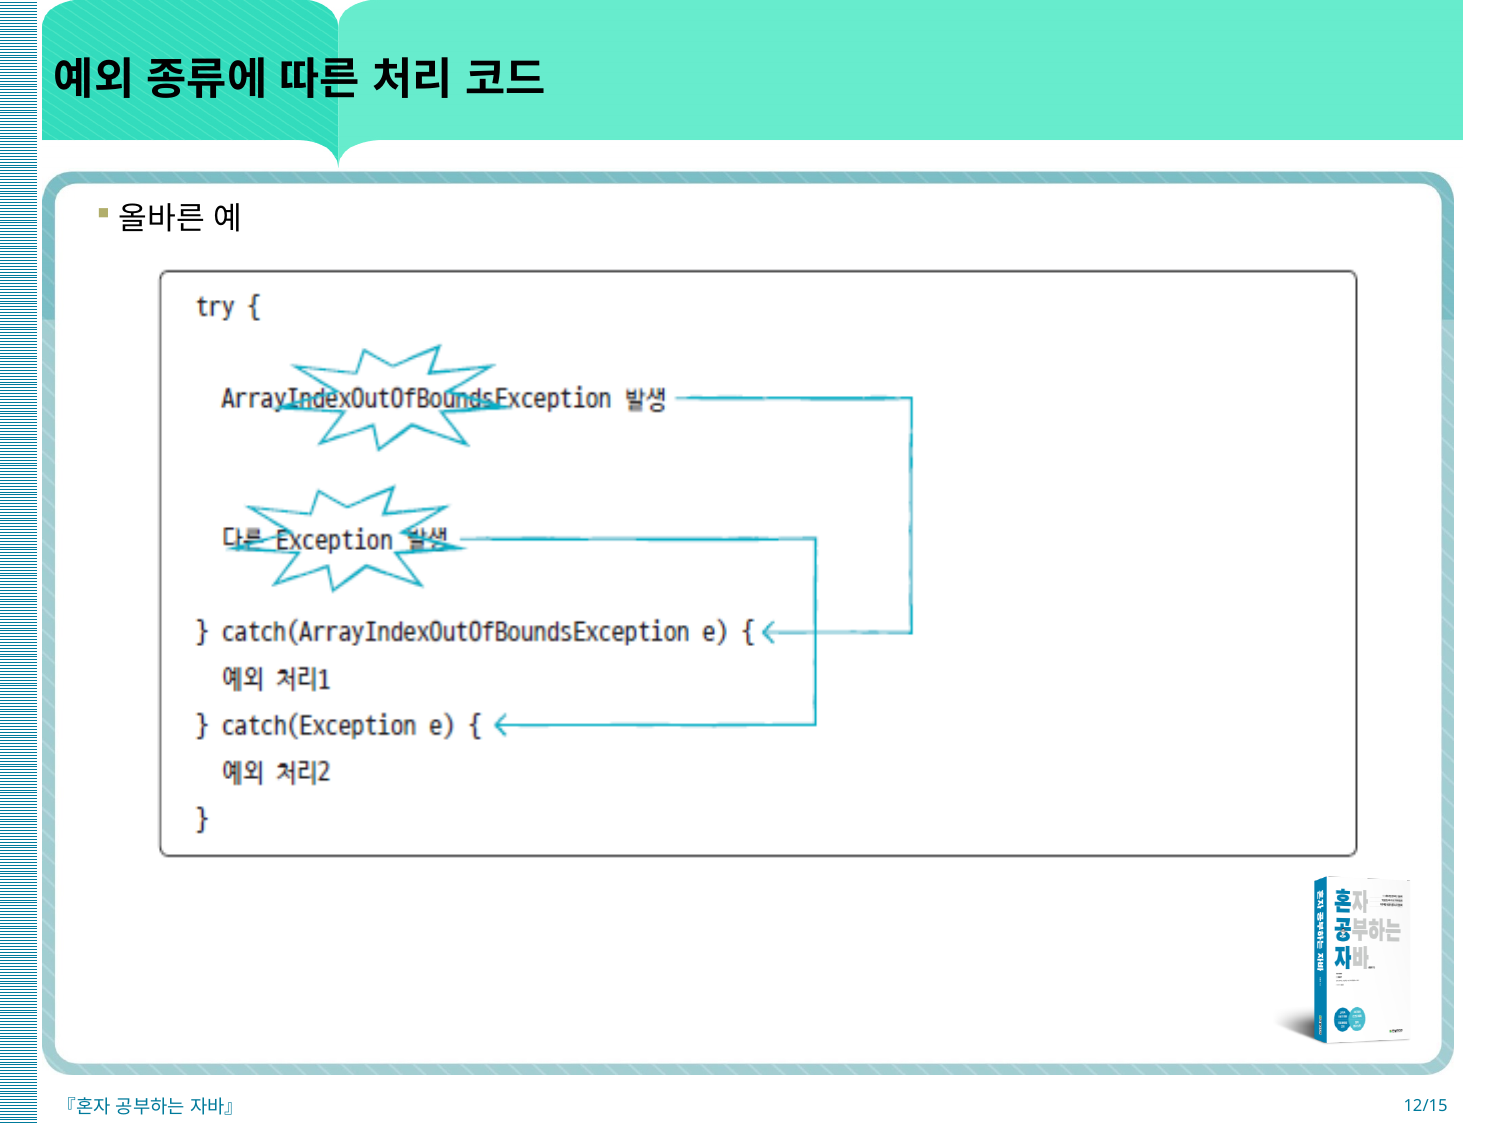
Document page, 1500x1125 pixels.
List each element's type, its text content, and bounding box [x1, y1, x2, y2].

picture [116, 1102, 131, 1107]
picture [68, 1097, 75, 1110]
list 올바른 예 [37, 187, 1463, 1091]
picture [42, 0, 1463, 187]
picture [225, 1102, 232, 1115]
title 예외 종류에 따른 처리 코드 [39, 42, 1280, 138]
picture [1243, 797, 1488, 1122]
picture [149, 262, 1372, 876]
